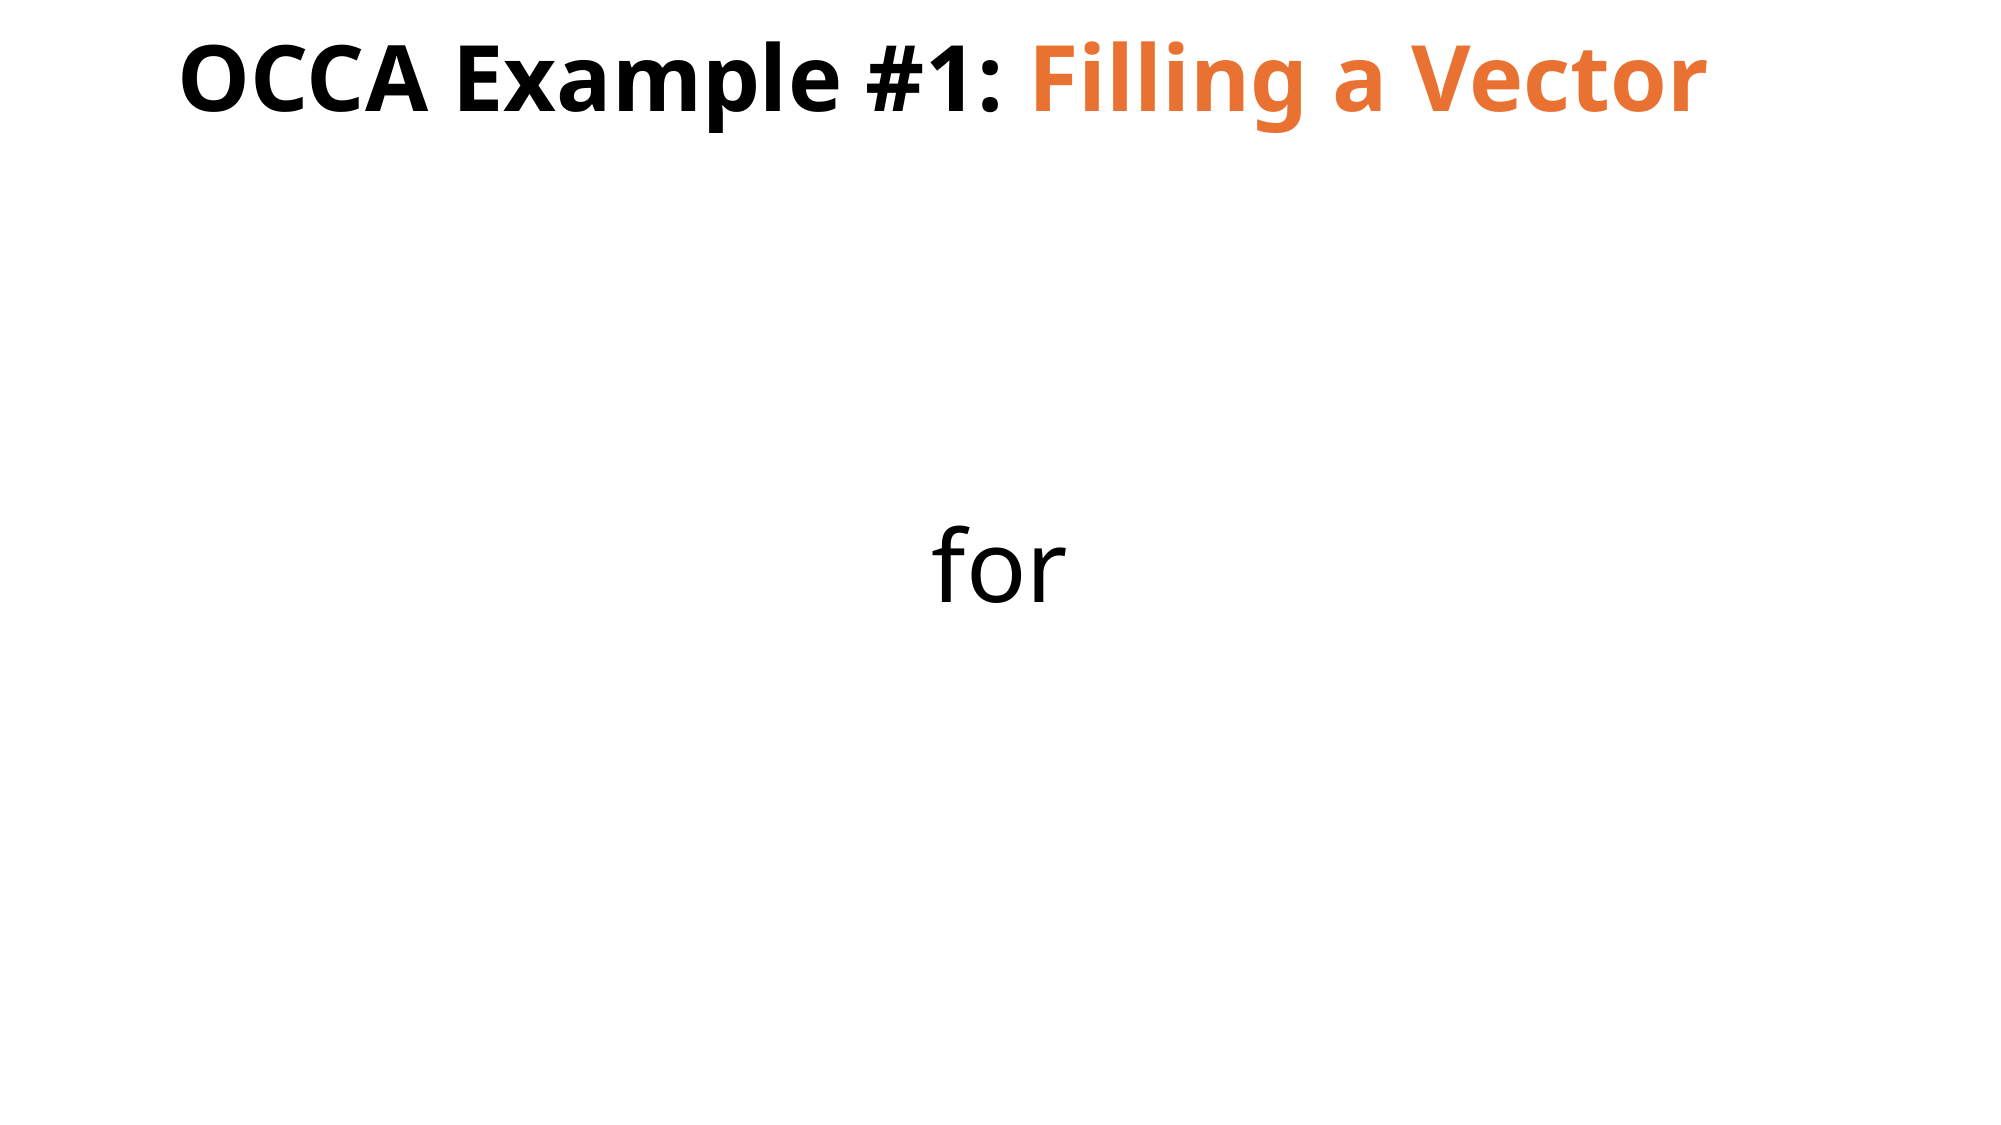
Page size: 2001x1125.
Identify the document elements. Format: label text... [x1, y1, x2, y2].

title OCCA Example #1: Filling a Vector [162, 0, 1888, 191]
